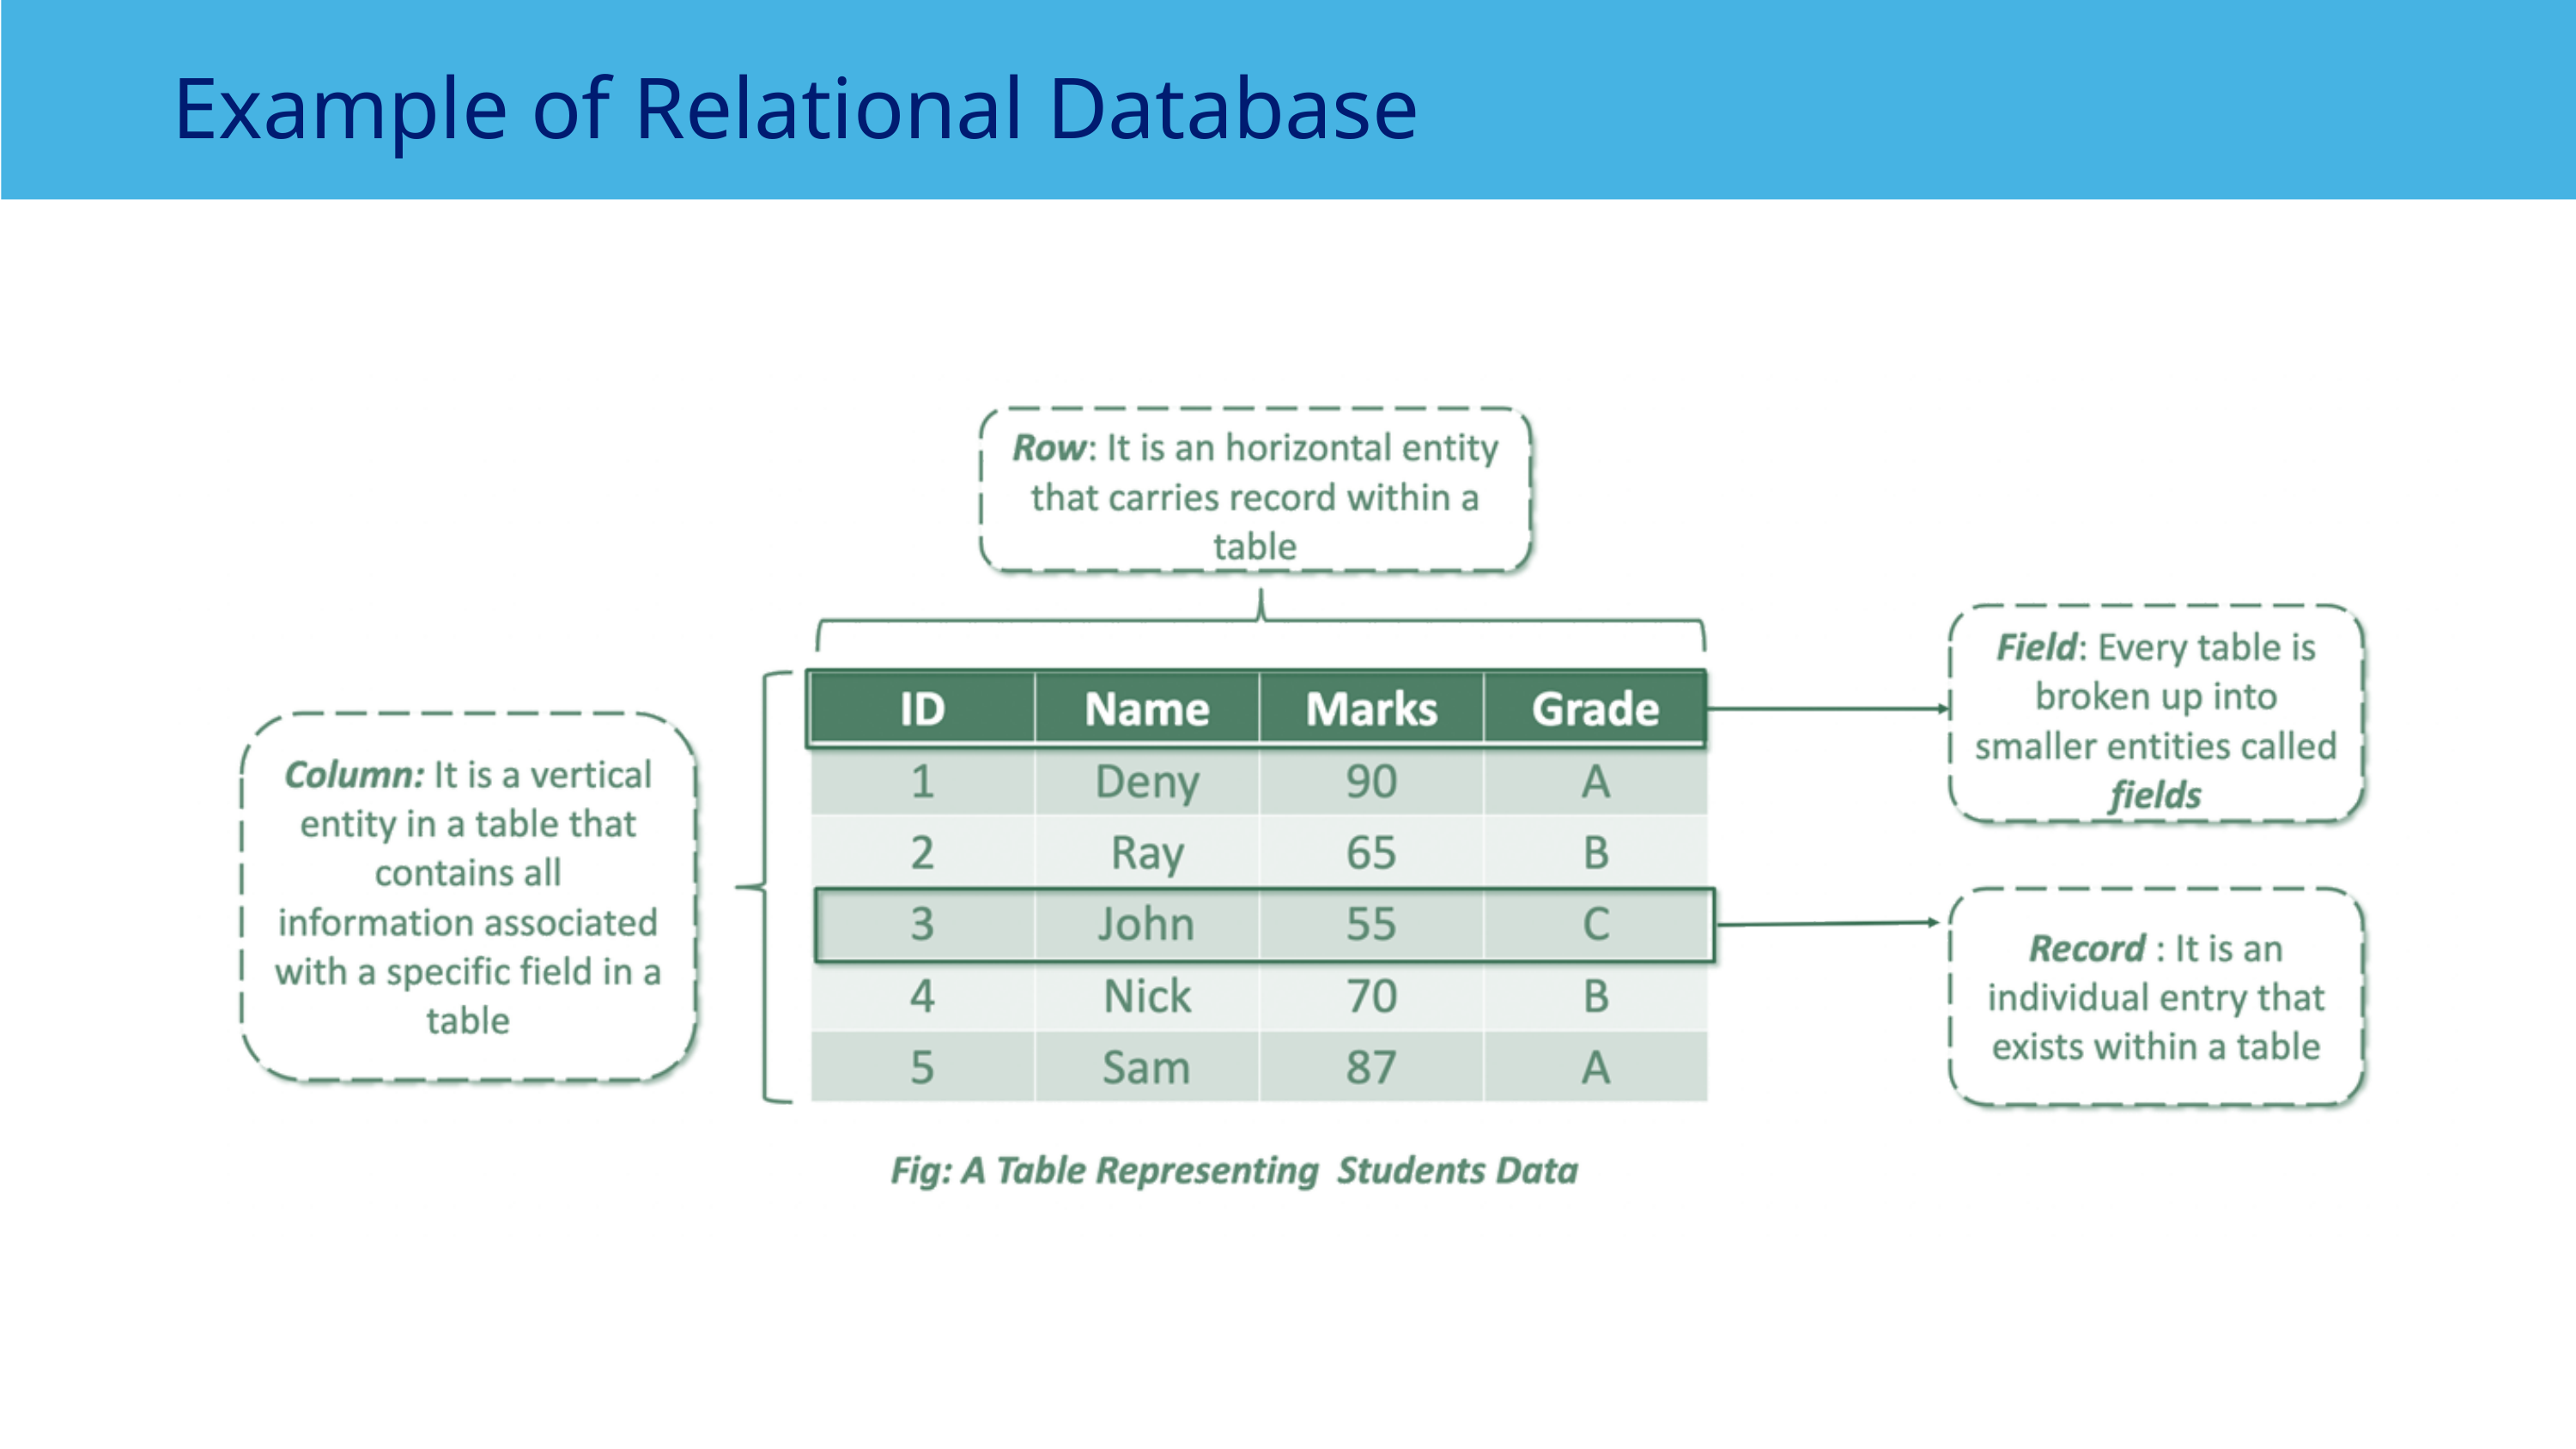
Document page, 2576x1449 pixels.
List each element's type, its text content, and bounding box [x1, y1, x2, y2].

text_box Example of Relational Database [171, 45, 1552, 155]
text_box [1, 0, 2576, 200]
picture [171, 369, 2458, 1255]
